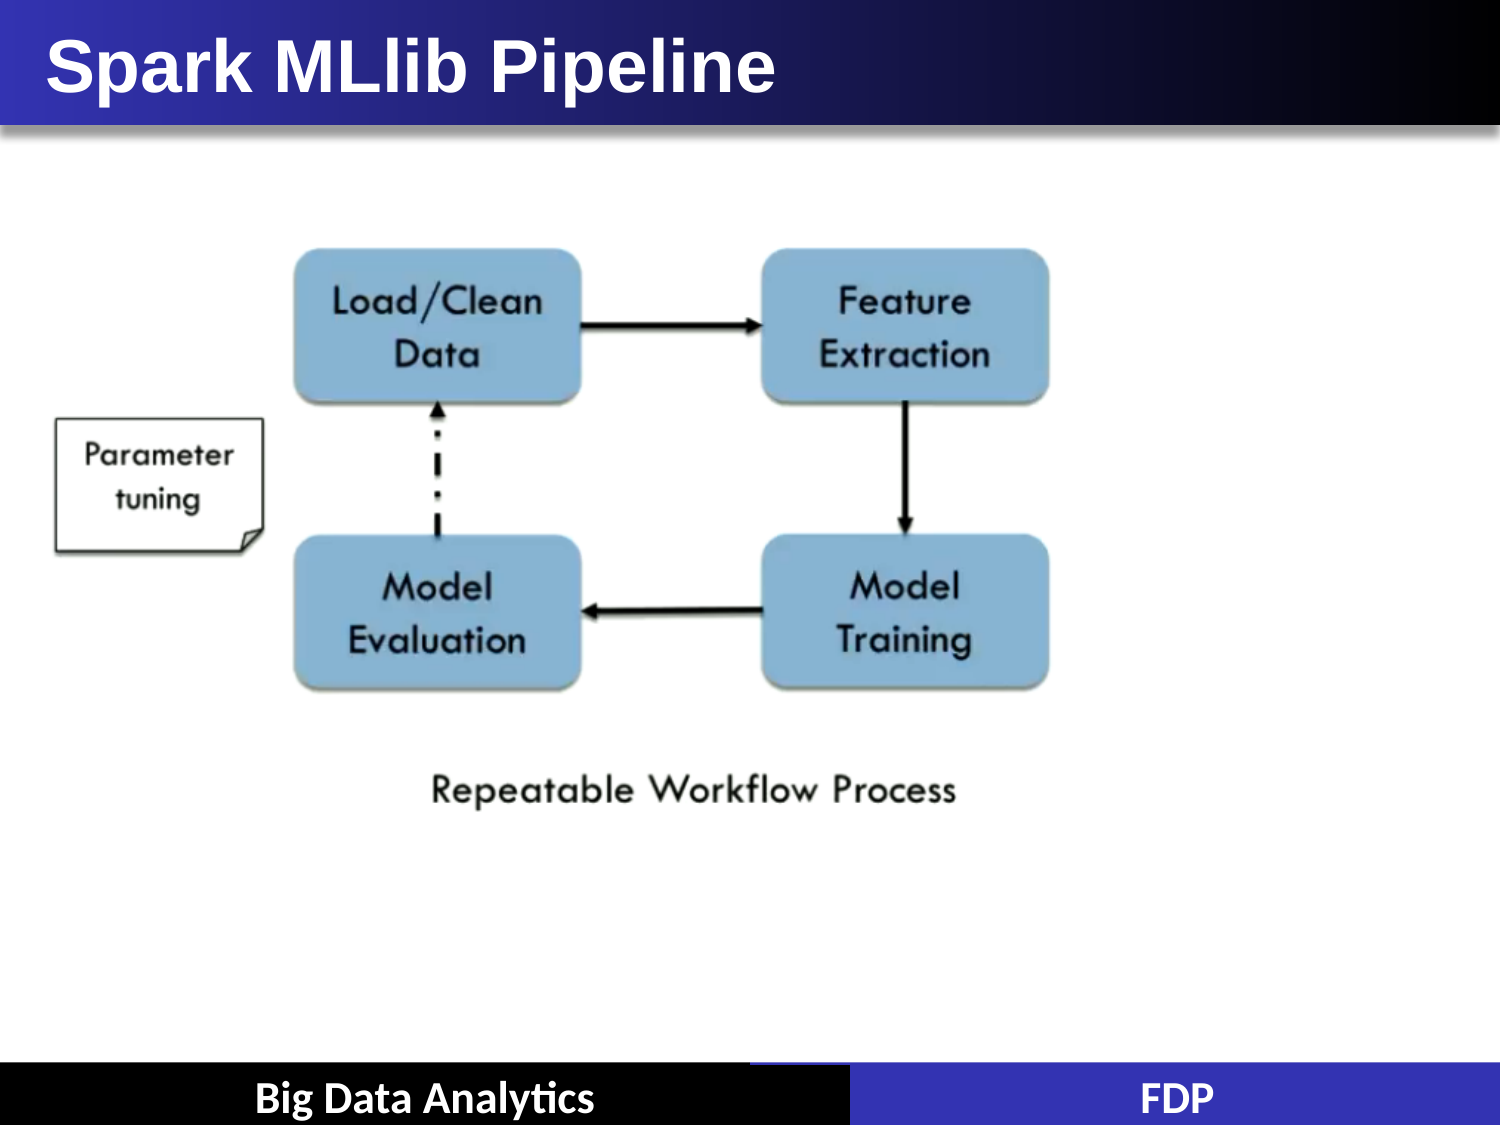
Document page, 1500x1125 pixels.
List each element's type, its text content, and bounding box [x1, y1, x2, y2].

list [49, 198, 1426, 982]
title Spark MLlib Pipeline [0, 0, 1171, 126]
text_box Big Data Analytics [0, 1065, 850, 1125]
text_box FDP [854, 1065, 1500, 1125]
